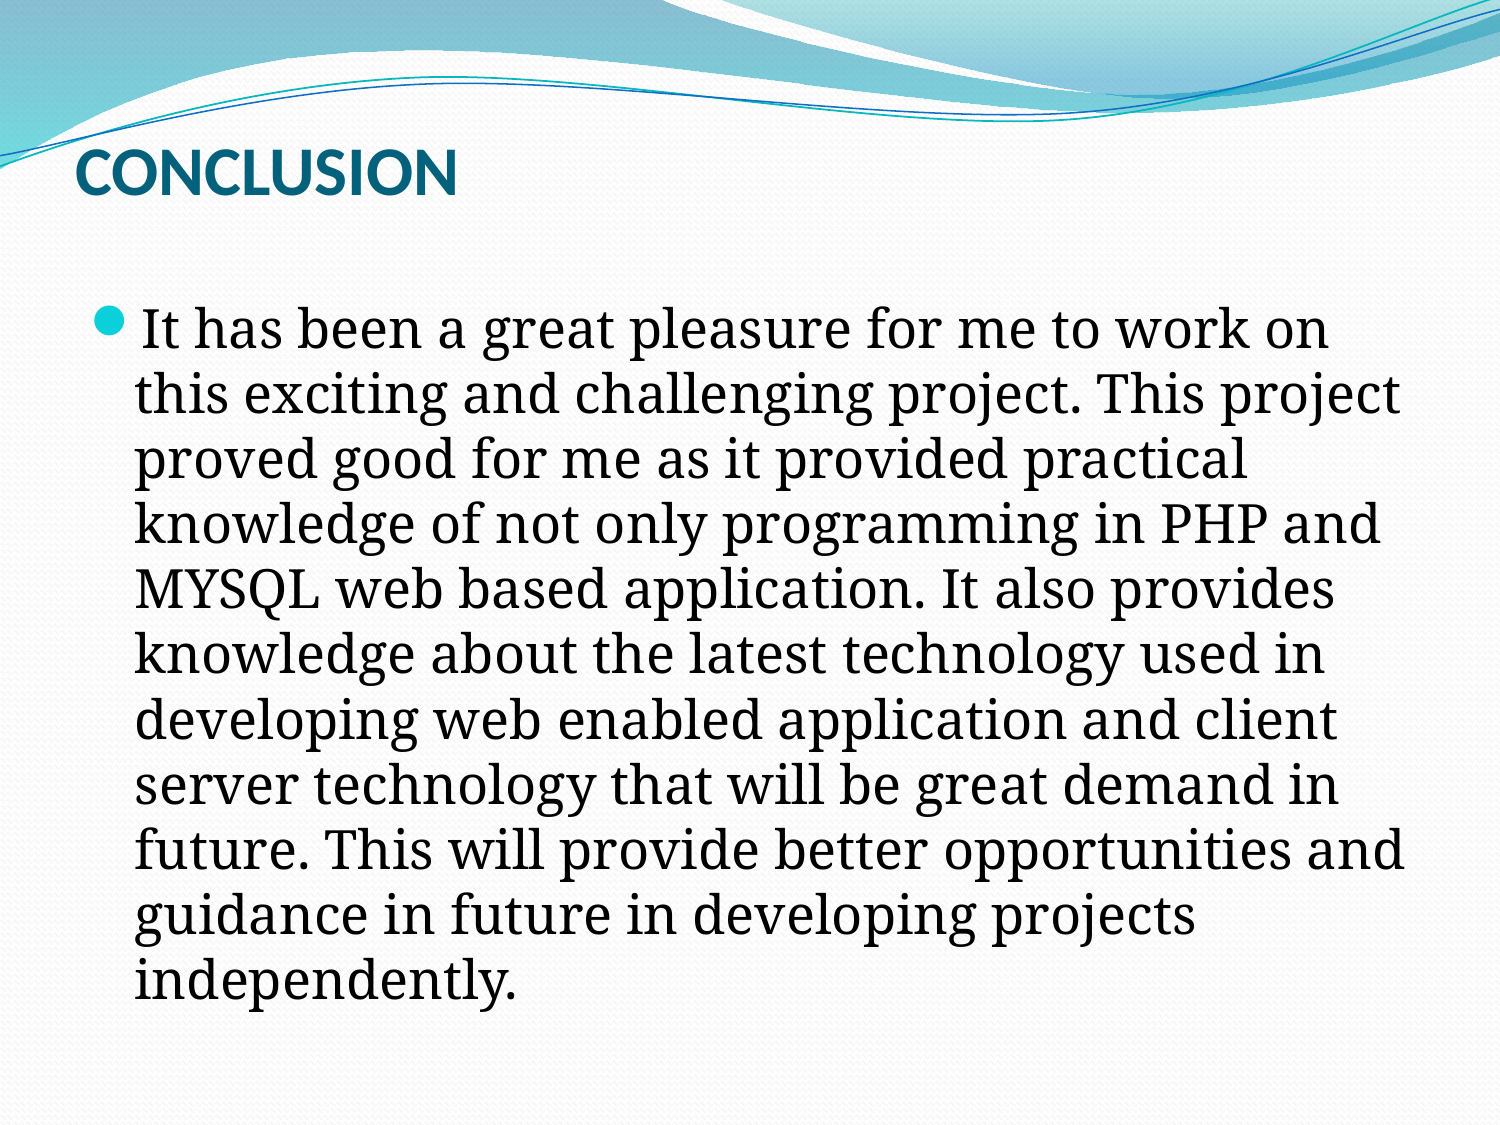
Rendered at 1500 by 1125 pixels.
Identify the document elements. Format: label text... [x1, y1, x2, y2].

title CONCLUSION [74, 115, 1426, 210]
list It has been a great pleasure for me to work on this exciting and challenging project. This project proved good for me as it provided practical knowledge of not only programming in PHP and MYSQL web based application. It also provides knowledge about the latest technology used in developing web enabled application and client server technology that will be great demand in future. This will provide better opportunities and guidance in future in developing projects independently. [74, 210, 1426, 1038]
